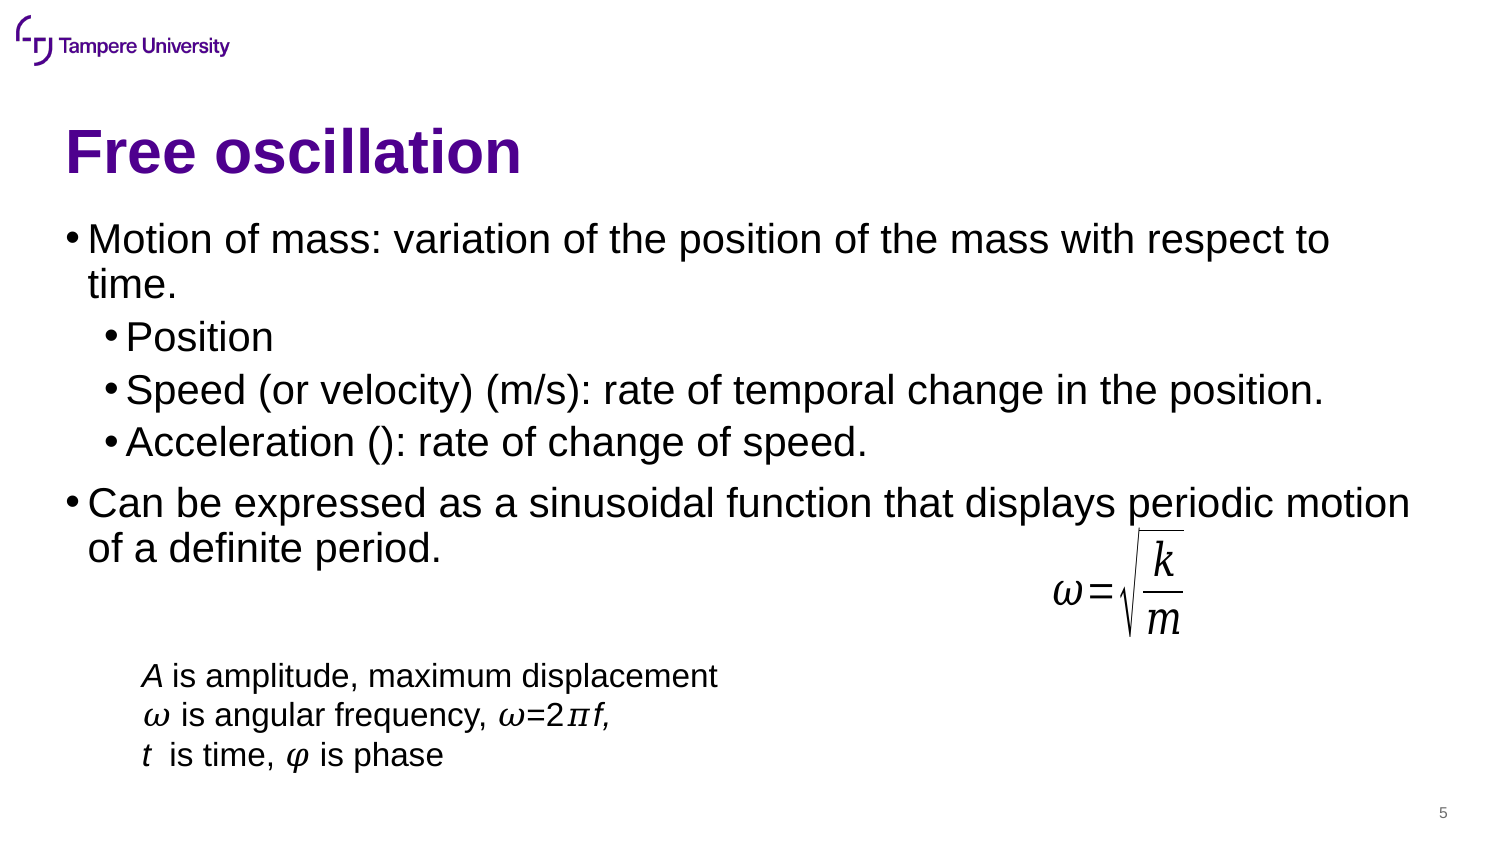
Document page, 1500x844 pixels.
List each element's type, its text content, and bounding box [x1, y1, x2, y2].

title Free oscillation [50, 112, 1345, 192]
picture [15, 14, 230, 66]
slide_number 5 [1439, 798, 1486, 830]
text_box A is amplitude, maximum displacement 𝜔 is angular frequency, 𝜔=2𝜋f, t is time, 𝜑 is phase [14, 646, 869, 815]
